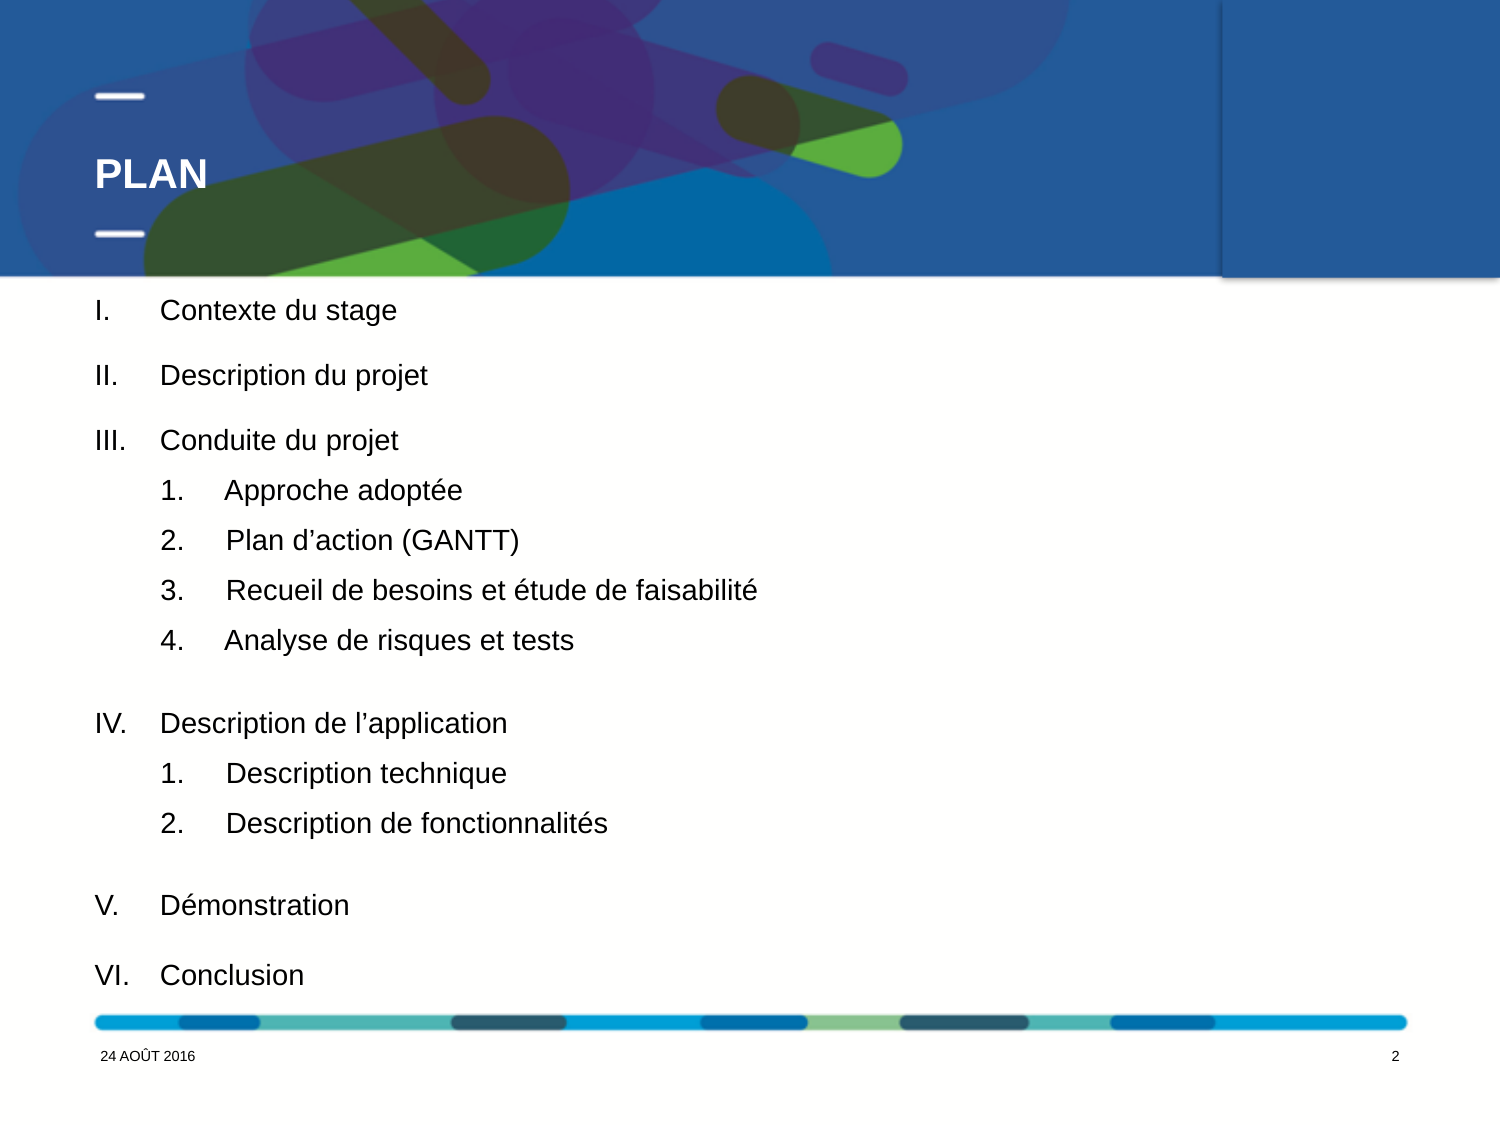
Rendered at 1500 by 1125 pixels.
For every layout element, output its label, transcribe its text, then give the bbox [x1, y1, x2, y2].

list Contexte du stage Description du projet Conduite du projet 1. Approche adoptée 2. Plan d’action (GANTT) 3. Recueil de besoins et étude de faisabilité 4. Analyse de risques et tests Description de l’application 1. Description technique 2. Description de fonctionnalités Démonstration Conclusion [94, 189, 1394, 942]
title Plan [94, 148, 1040, 189]
text_box [1222, 0, 1500, 278]
picture [0, 0, 1500, 1125]
slide_number 1 [1322, 1033, 1400, 1081]
slide_number 24 août 2016 [100, 1033, 254, 1081]
